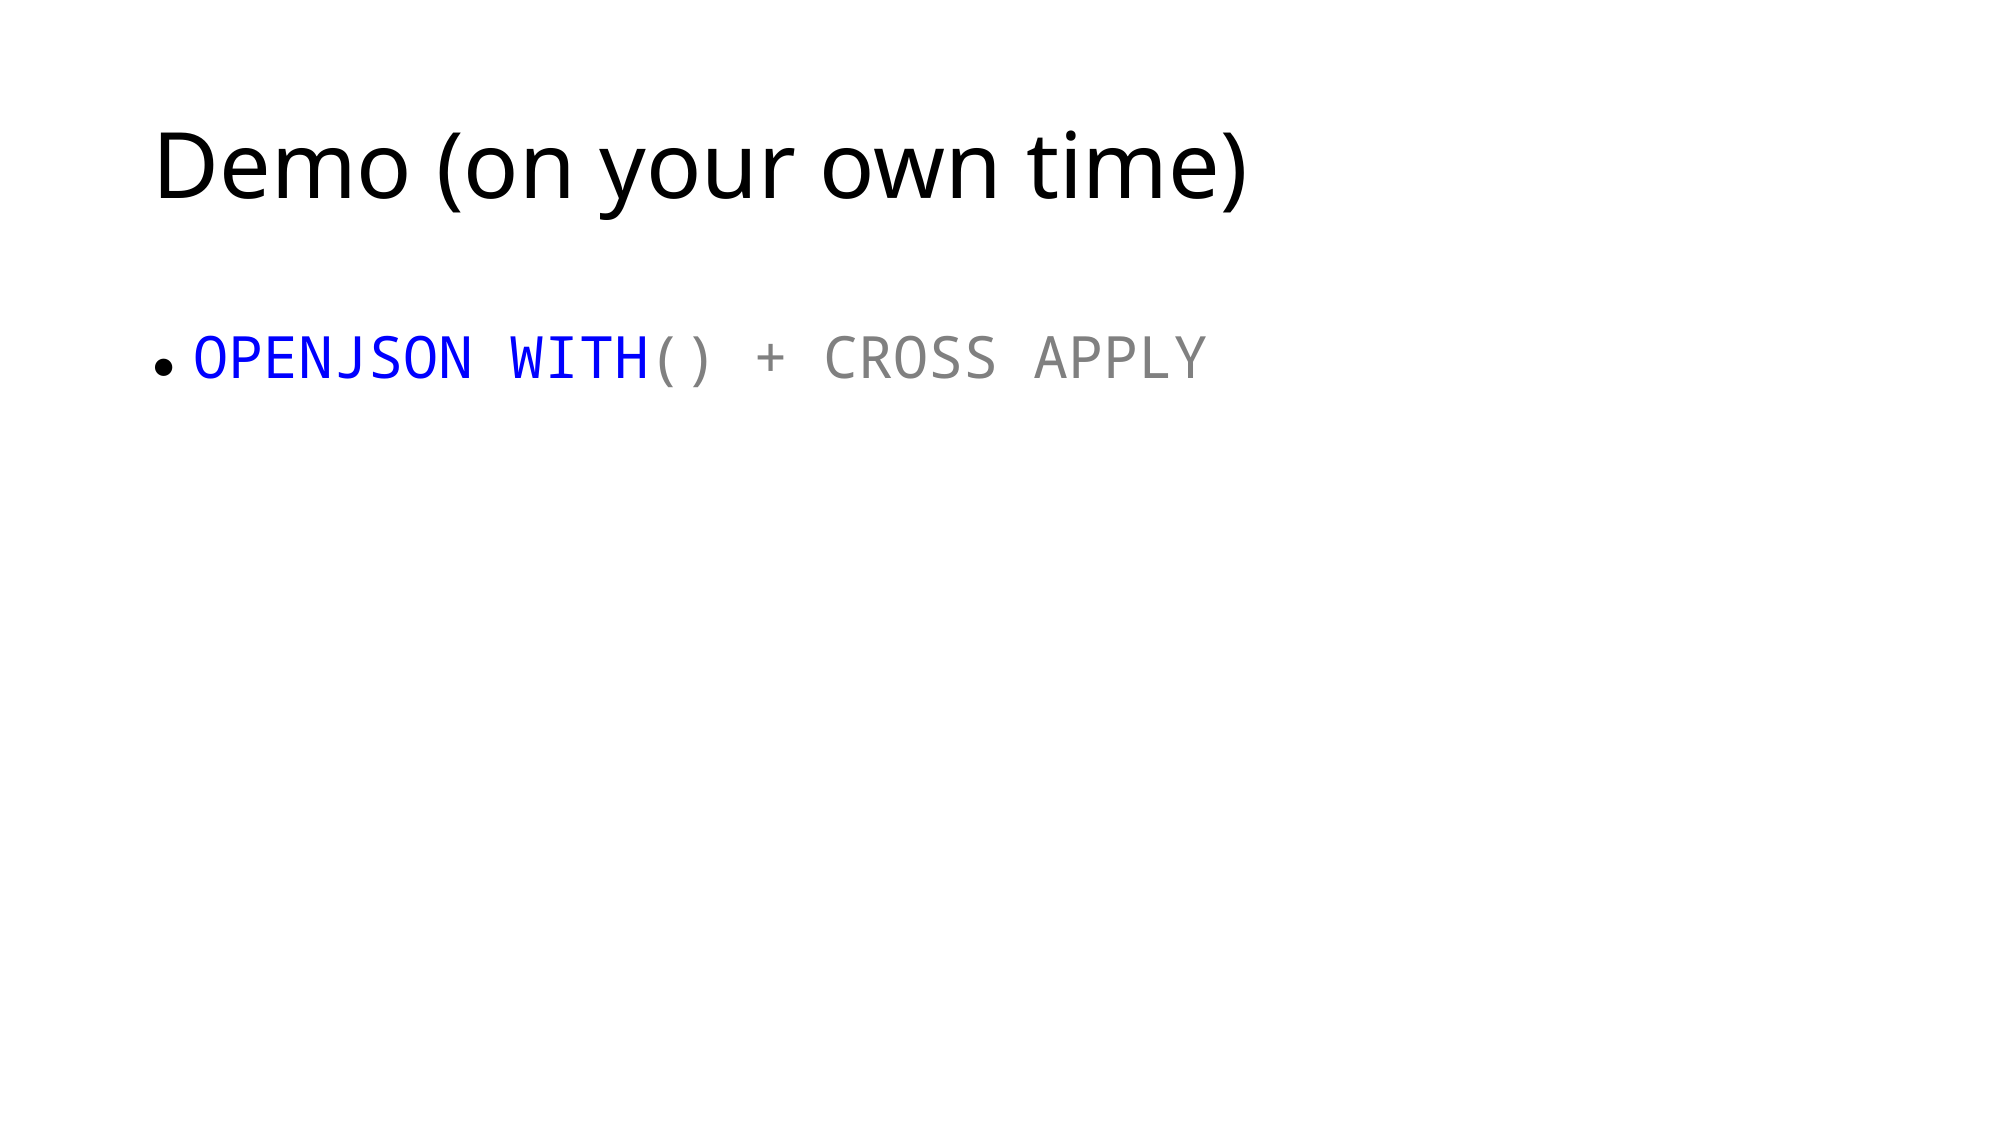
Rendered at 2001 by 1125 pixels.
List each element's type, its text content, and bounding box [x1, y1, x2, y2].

title Demo (on your own time) [137, 59, 1863, 278]
list ● OPENJSON WITH() + CROSS APPLY [137, 299, 1863, 1014]
